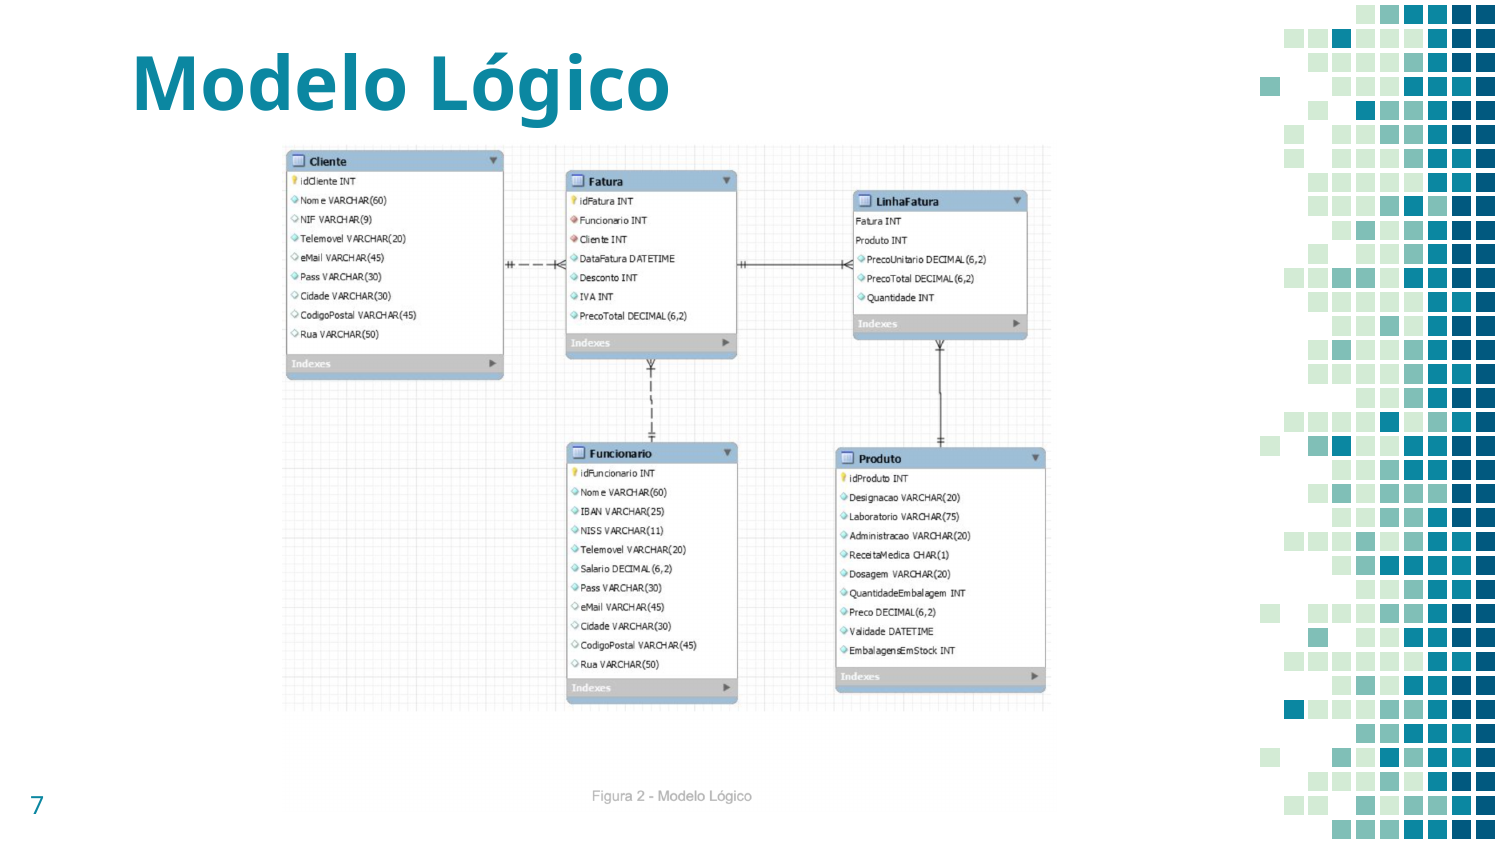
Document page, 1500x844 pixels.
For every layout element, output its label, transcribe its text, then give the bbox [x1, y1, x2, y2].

title Modelo Lógico [115, 0, 1225, 141]
picture [282, 140, 1057, 812]
slide_number 7 [15, 774, 105, 839]
